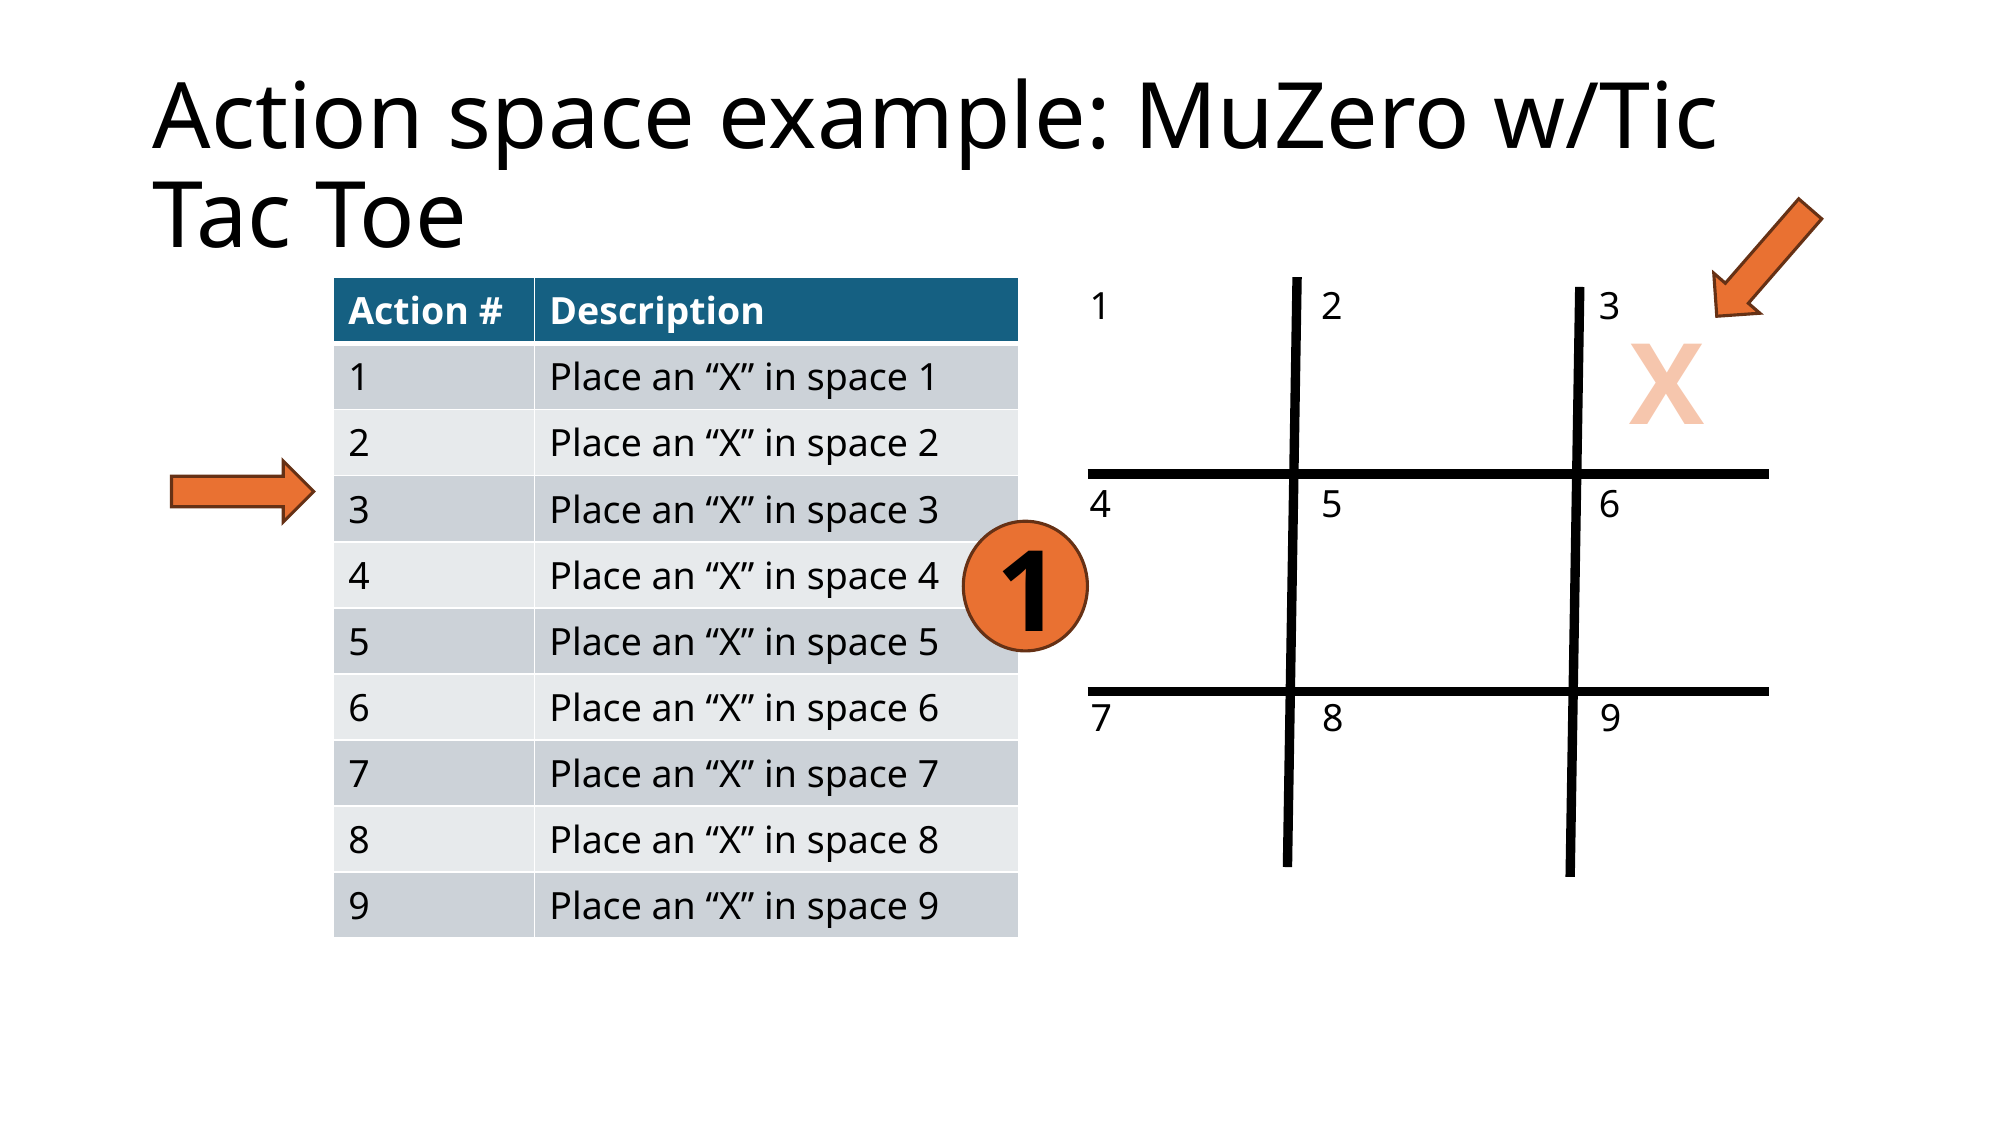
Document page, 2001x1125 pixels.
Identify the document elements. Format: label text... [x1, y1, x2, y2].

table_cell 3 [334, 476, 534, 541]
text_box [1711, 196, 1824, 318]
text_box 1 [1074, 274, 1126, 335]
table_cell Place an “X” in space 4 [535, 543, 976, 607]
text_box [1286, 475, 1298, 690]
title Action space example: MuZero w/Tic Tac Toe [137, 59, 1863, 278]
text_box 7 [1075, 686, 1127, 747]
table_cell 1 [334, 346, 534, 409]
text_box 2 [1306, 274, 1358, 335]
text_box 9 [1585, 686, 1637, 690]
table_cell Place an “X” in space 9 [535, 873, 1018, 937]
table_header Description [535, 278, 1018, 341]
table_cell Place an “X” in space 3 [535, 476, 1018, 541]
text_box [1286, 276, 1298, 473]
text_box [169, 457, 316, 526]
text_box 5 [1306, 475, 1358, 533]
text_box X [1614, 304, 1720, 455]
table_cell Place an “X” in space 2 [535, 410, 1018, 475]
text_box 1 [961, 519, 1090, 653]
text_box 6 [1584, 475, 1636, 533]
table_cell 6 [334, 675, 534, 739]
table_cell 7 [334, 741, 534, 805]
text_box 3 [1584, 274, 1636, 335]
table_cell Place an “X” in space 6 [535, 675, 1018, 739]
table_cell 2 [334, 410, 534, 475]
table_header Action # [334, 278, 534, 341]
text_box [1569, 286, 1581, 473]
table_cell 9 [334, 873, 534, 937]
text_box 8 [1307, 686, 1359, 690]
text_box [1569, 475, 1581, 690]
table_cell 4 [334, 543, 534, 607]
table_cell 5 [334, 609, 534, 673]
table_cell Place an “X” in space 8 [535, 807, 1018, 871]
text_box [1286, 692, 1298, 868]
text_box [1569, 692, 1581, 878]
table_cell 8 [334, 807, 534, 871]
text_box 9 [1585, 692, 1637, 747]
text_box 4 [1074, 472, 1126, 533]
table_cell Place an “X” in space 5 [535, 609, 1018, 673]
table_cell Place an “X” in space 7 [535, 741, 1018, 805]
table_cell Place an “X” in space 1 [535, 346, 1018, 409]
text_box 8 [1307, 692, 1359, 747]
